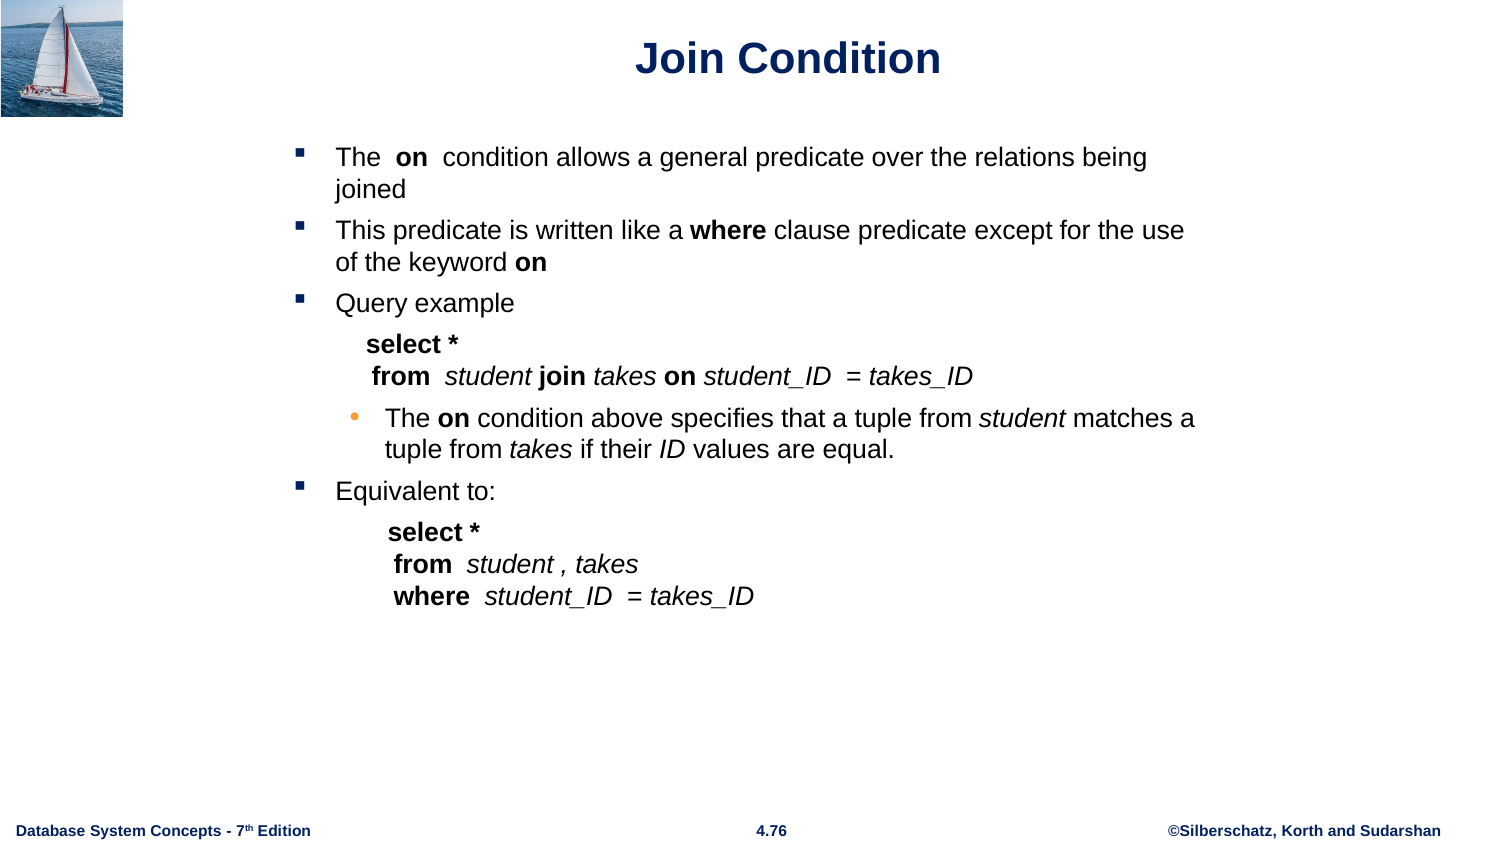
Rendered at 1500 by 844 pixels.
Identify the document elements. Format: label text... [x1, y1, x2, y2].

title Join Condition [125, 14, 1452, 90]
picture [0, 0, 123, 117]
list The on condition allows a general predicate over the relations being joined This predicate is written like a where clause predicate except for the use of the keyword on Query example select * from student join takes on student_ID = takes_ID The on condition above specifies that a tuple from student matches a tuple from takes if their ID values are equal. Equivalent to: select * from student , takes where student_ID = takes_ID [282, 134, 1220, 738]
